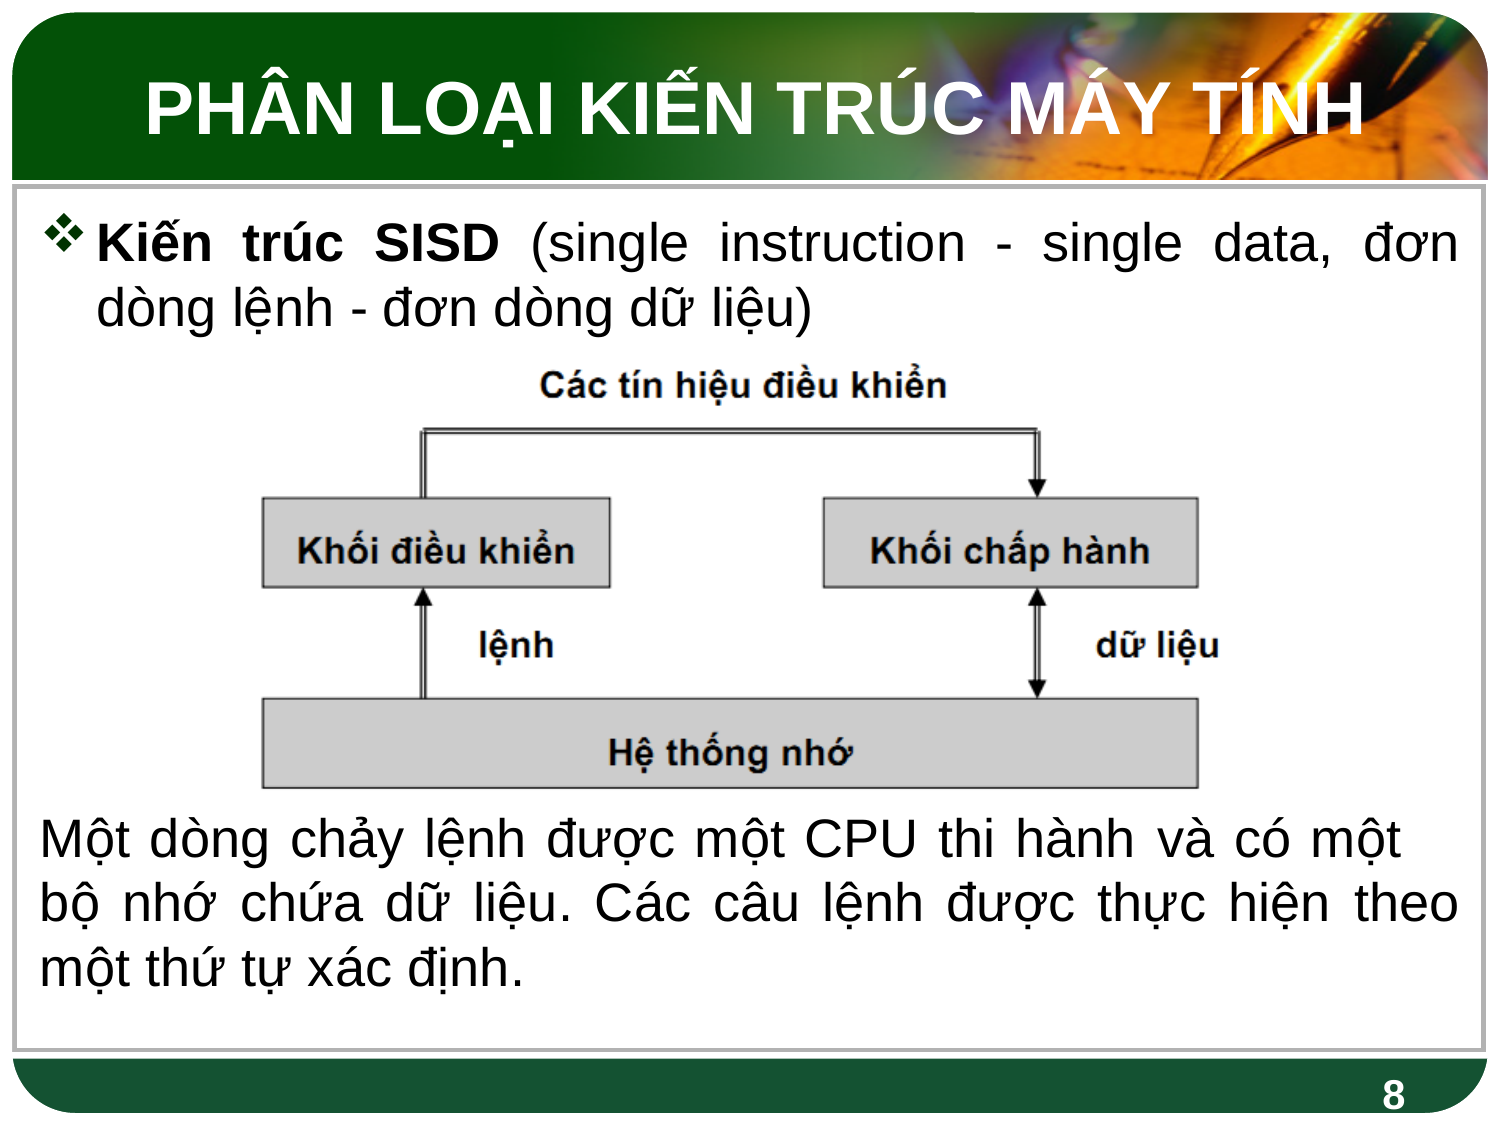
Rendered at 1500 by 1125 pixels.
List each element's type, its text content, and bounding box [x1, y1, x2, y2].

picture [249, 359, 1229, 801]
text_box PHÂN LOẠI KIẾN TRÚC MÁY TÍNH [24, 52, 1488, 145]
picture [13, 13, 1487, 180]
list Kiến trúc SISD (single instruction - single data, đơn dòng lệnh - đơn dòng dữ liệu) Một dòng chảy lệnh được một CPU thi hành và có một bộ nhớ chứa dữ liệu. Các câu lệnh được thực hiện theo một thứ tự xác định. [24, 200, 1475, 1050]
